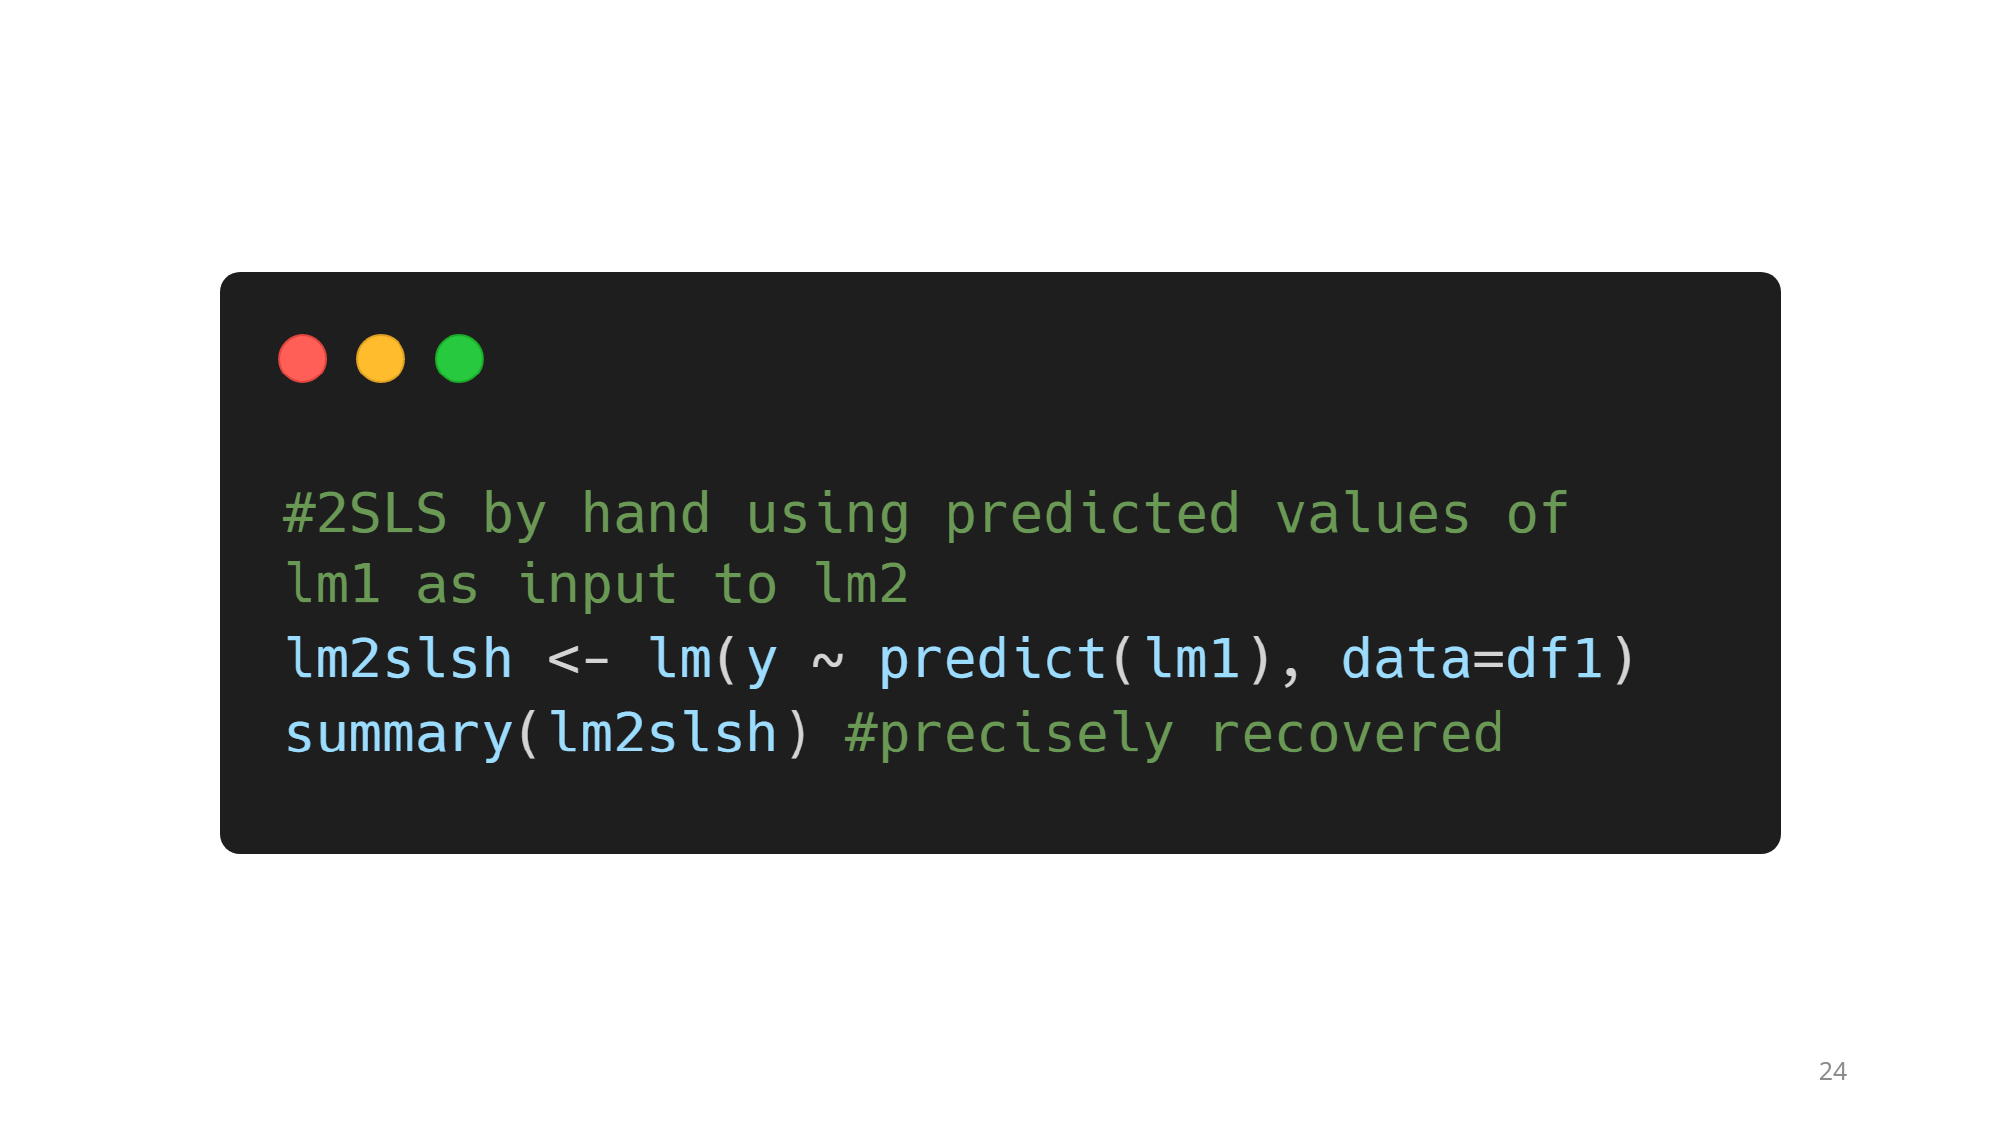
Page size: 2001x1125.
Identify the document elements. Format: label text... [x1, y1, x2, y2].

slide_number 24 [1412, 1073, 1863, 1103]
picture [0, 52, 2000, 1073]
